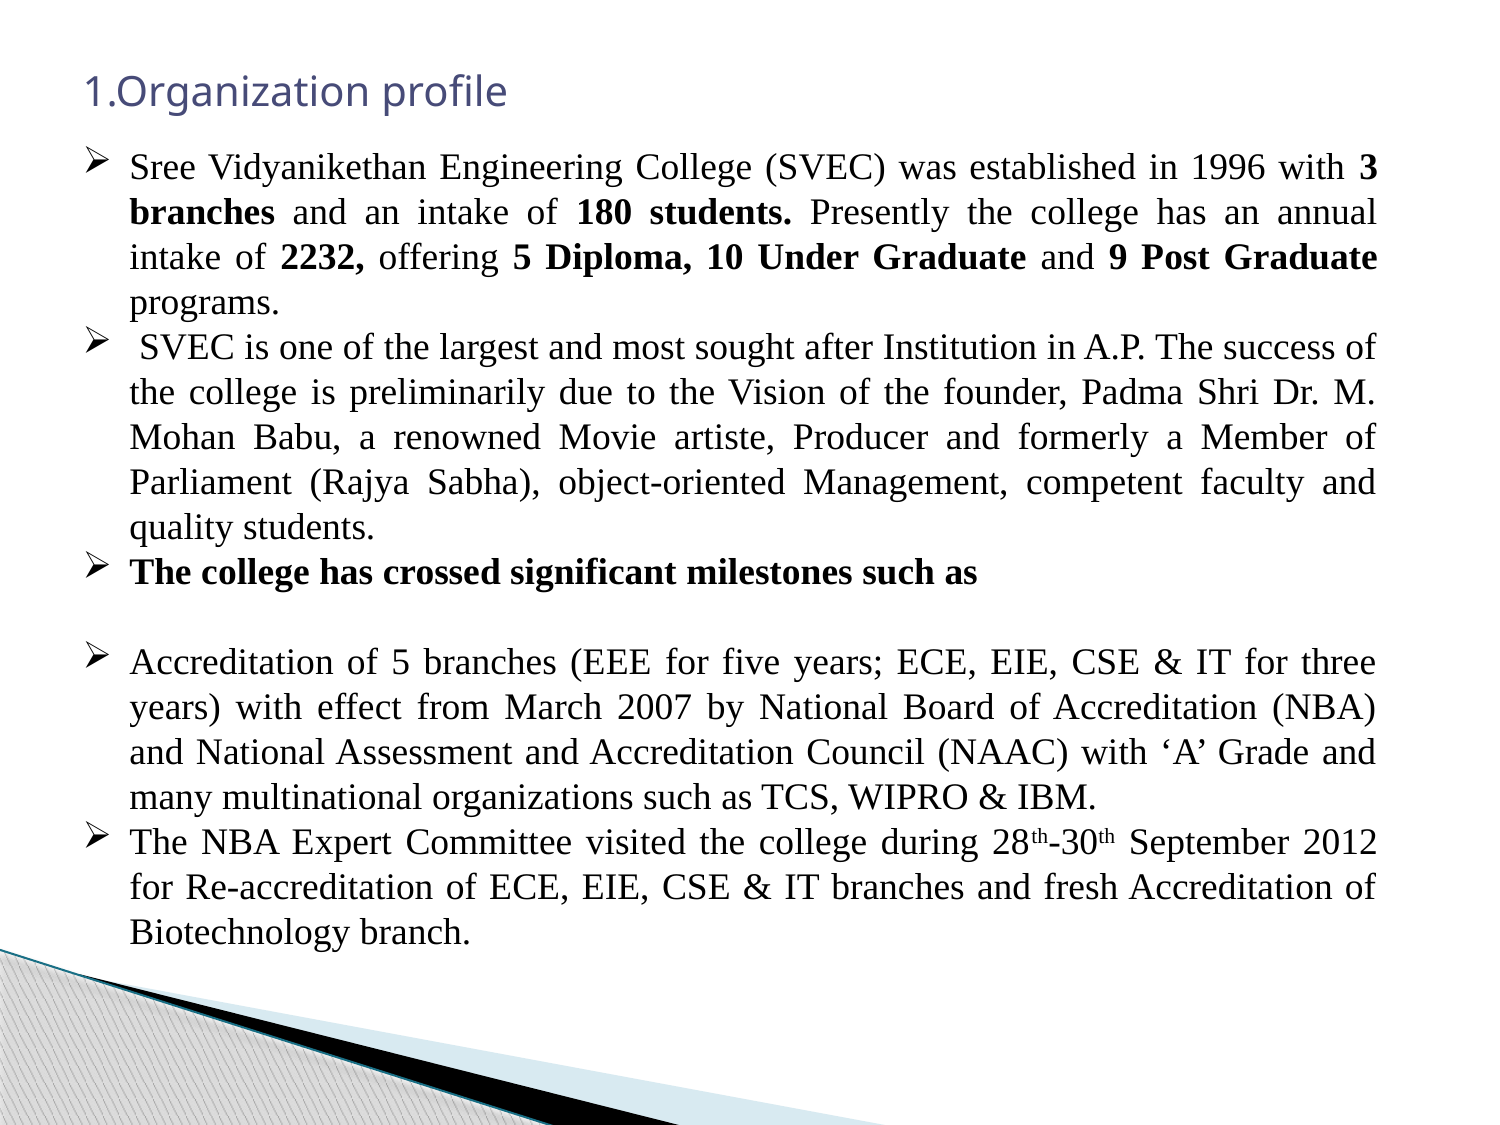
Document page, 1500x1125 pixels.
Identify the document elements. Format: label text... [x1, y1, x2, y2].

text_box 1.Organization profile [68, 57, 524, 122]
text_box Sree Vidyanikethan Engineering College (SVEC) was established in 1996 with 3 branches and an intake of 180 students. Presently the college has an annual intake of 2232, offering 5 Diploma, 10 Under Graduate and 9 Post Graduate programs. SVEC is one of the largest and most sought after Institution in A.P. The success of the college is preliminarily due to the Vision of the founder, Padma Shri Dr. M. Mohan Babu, a renowned Movie artiste, Producer and formerly a Member of Parliament (Rajya Sabha), object-oriented Management, competent faculty and quality students. The college has crossed significant milestones such as Accreditation of 5 branches (EEE for five years; ECE, EIE, CSE & IT for three years) with effect from March 2007 by National Board of Accreditation (NBA) and National Assessment and Accreditation Council (NAAC) with ‘A’ Grade and many multinational organizations such as TCS, WIPRO & IBM. The NBA Expert Committee visited the college during 28th-30th September 2012 for Re-accreditation of ECE, EIE, CSE & IT branches and fresh Accreditation of Biotechnology branch. [67, 87, 1393, 1053]
